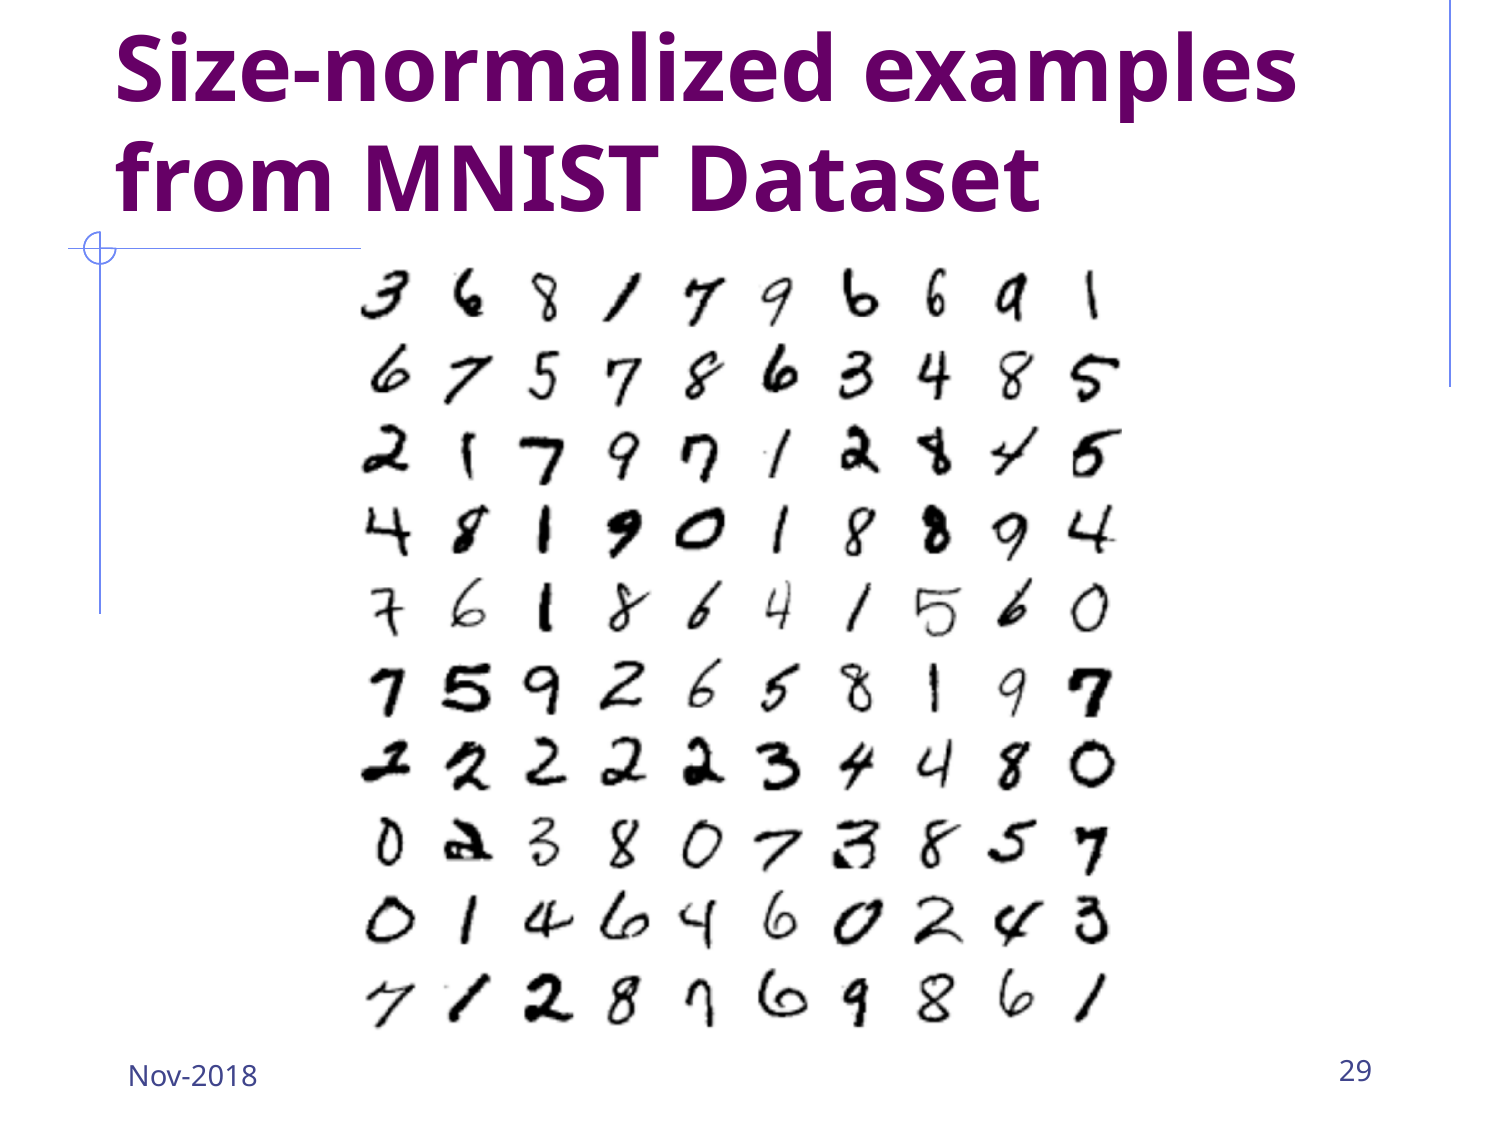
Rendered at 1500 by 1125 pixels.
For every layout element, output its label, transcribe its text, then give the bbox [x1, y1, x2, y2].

slide_number Nov-2018 [112, 1025, 425, 1100]
title Size-normalized examples from MNIST Dataset [99, 50, 1375, 238]
picture [352, 266, 1123, 1032]
slide_number ‹#› [1074, 1025, 1388, 1100]
